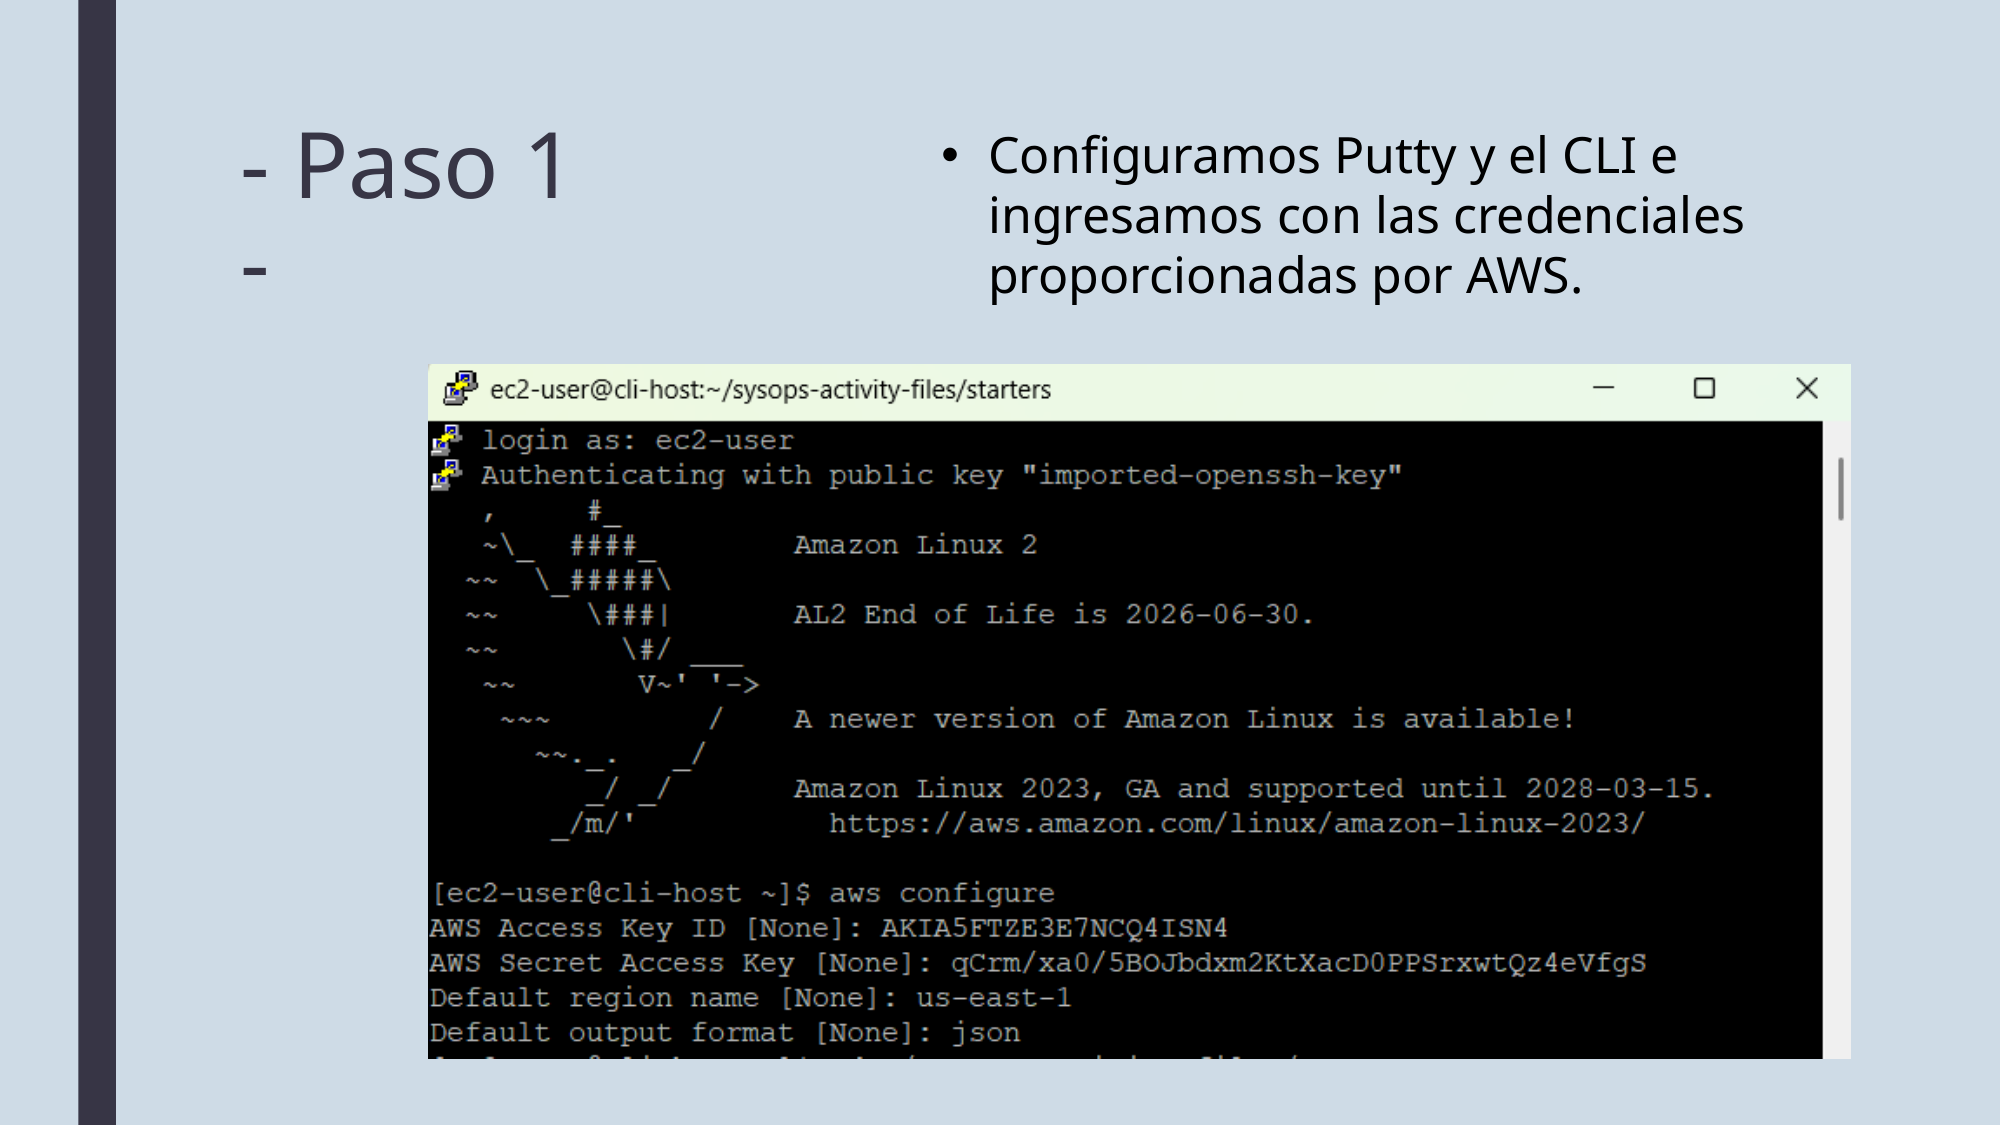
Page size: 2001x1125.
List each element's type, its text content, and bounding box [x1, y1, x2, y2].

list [428, 364, 1851, 1059]
text_box Configuramos Putty y el CLI e ingresamos con las credenciales proporcionadas por AWS. [926, 116, 1875, 312]
title - Paso 1 - [225, 112, 633, 258]
